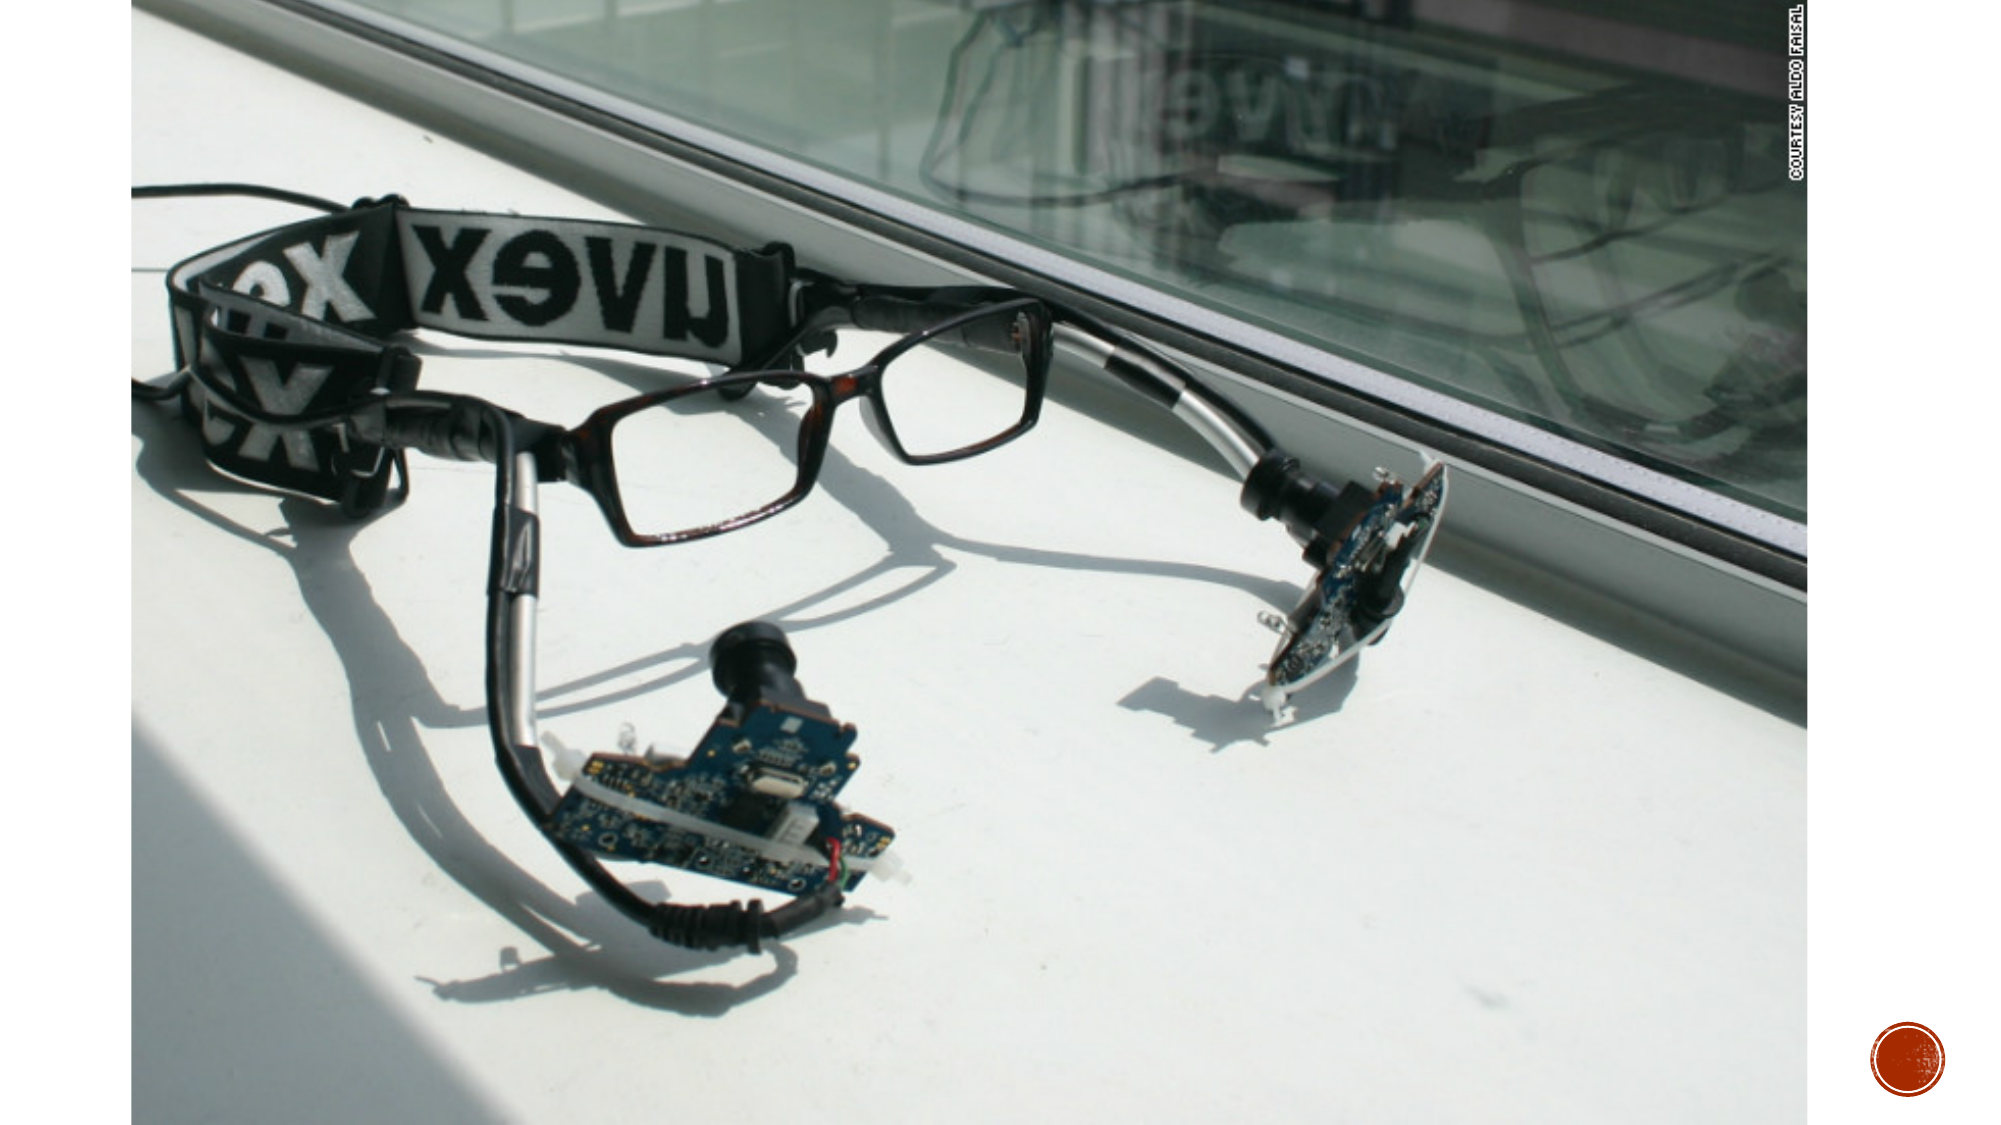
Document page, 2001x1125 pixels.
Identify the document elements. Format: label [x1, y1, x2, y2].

picture [131, 0, 1808, 1125]
